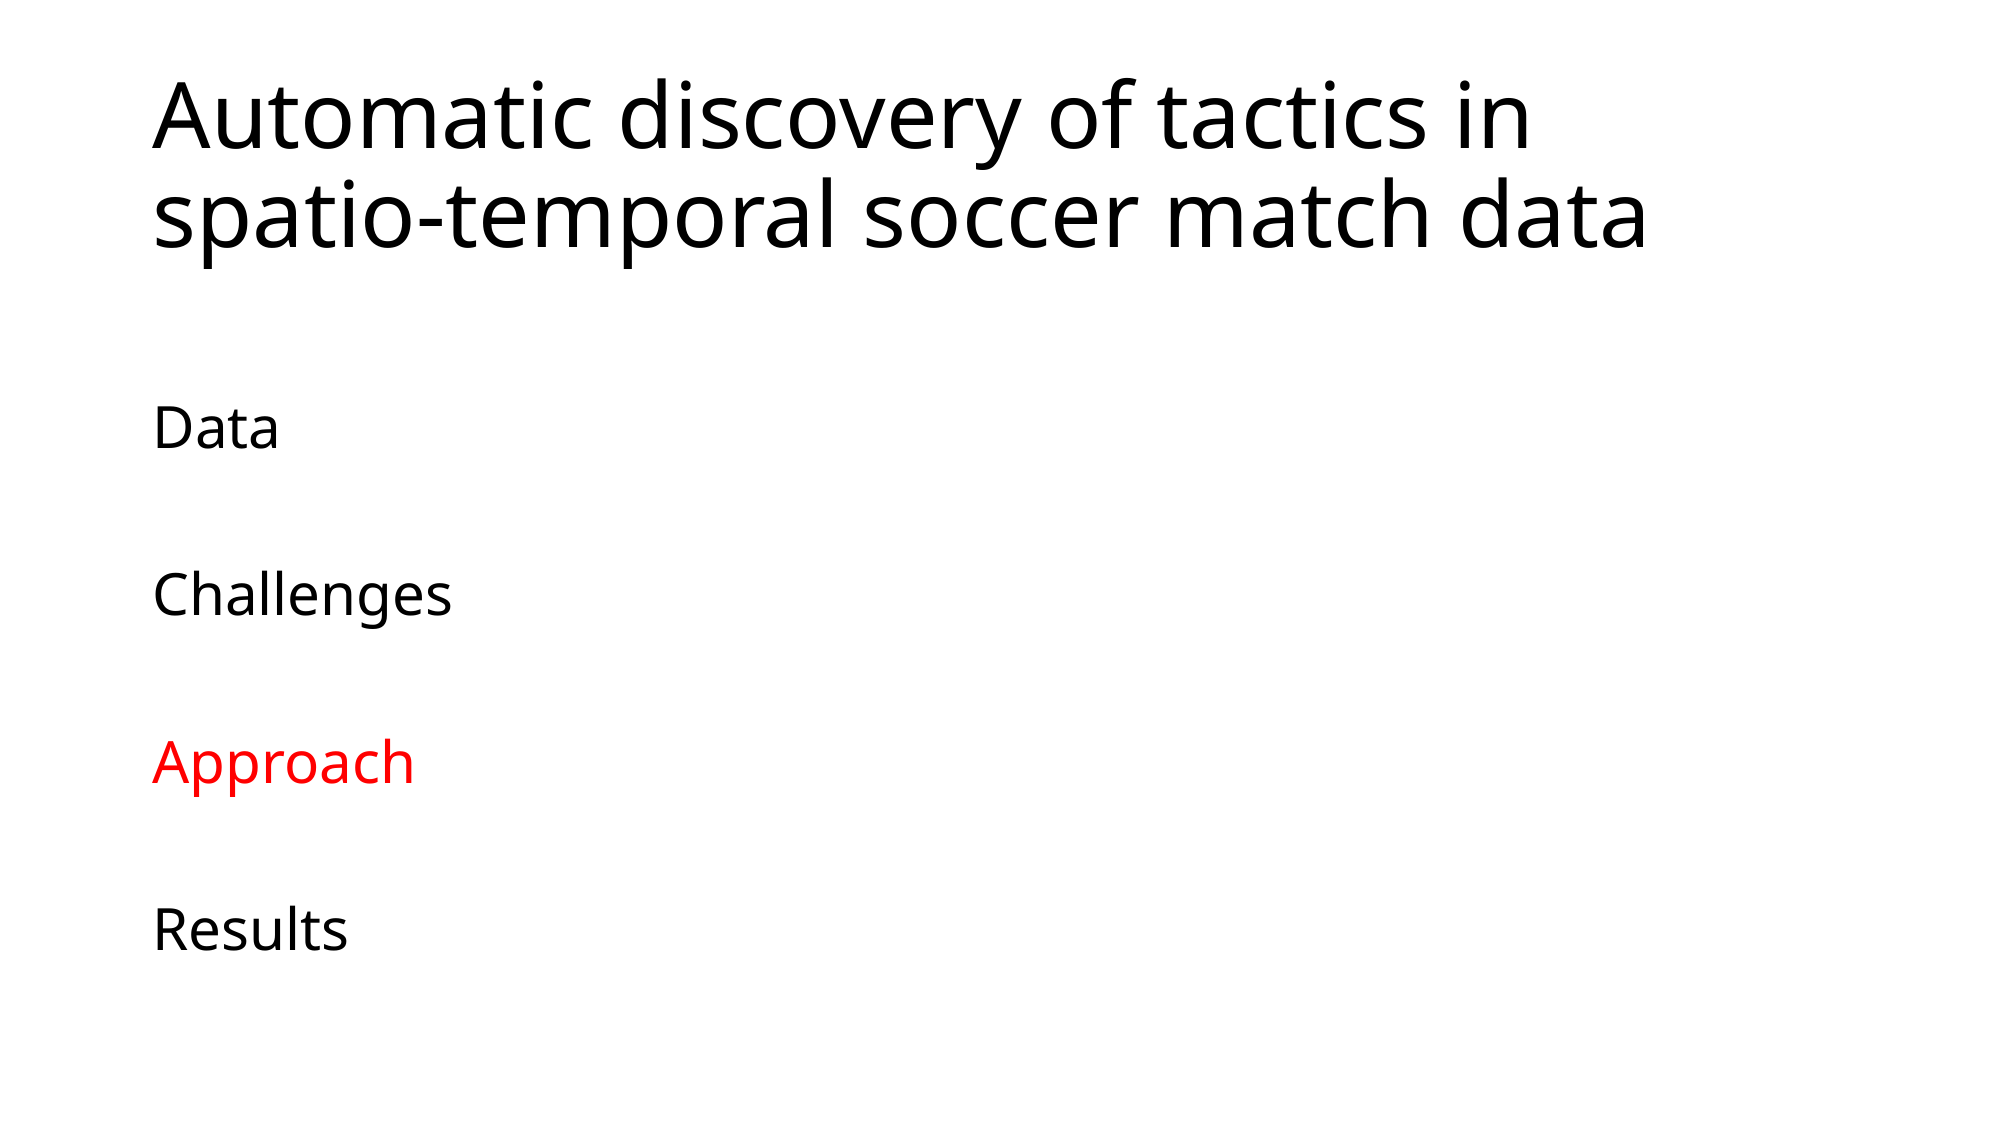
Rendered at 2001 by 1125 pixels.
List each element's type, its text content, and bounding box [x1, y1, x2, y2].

title Automatic discovery of tactics in spatio-temporal soccer match data [137, 59, 1863, 278]
list Data Challenges Approach Results [137, 299, 1863, 1014]
